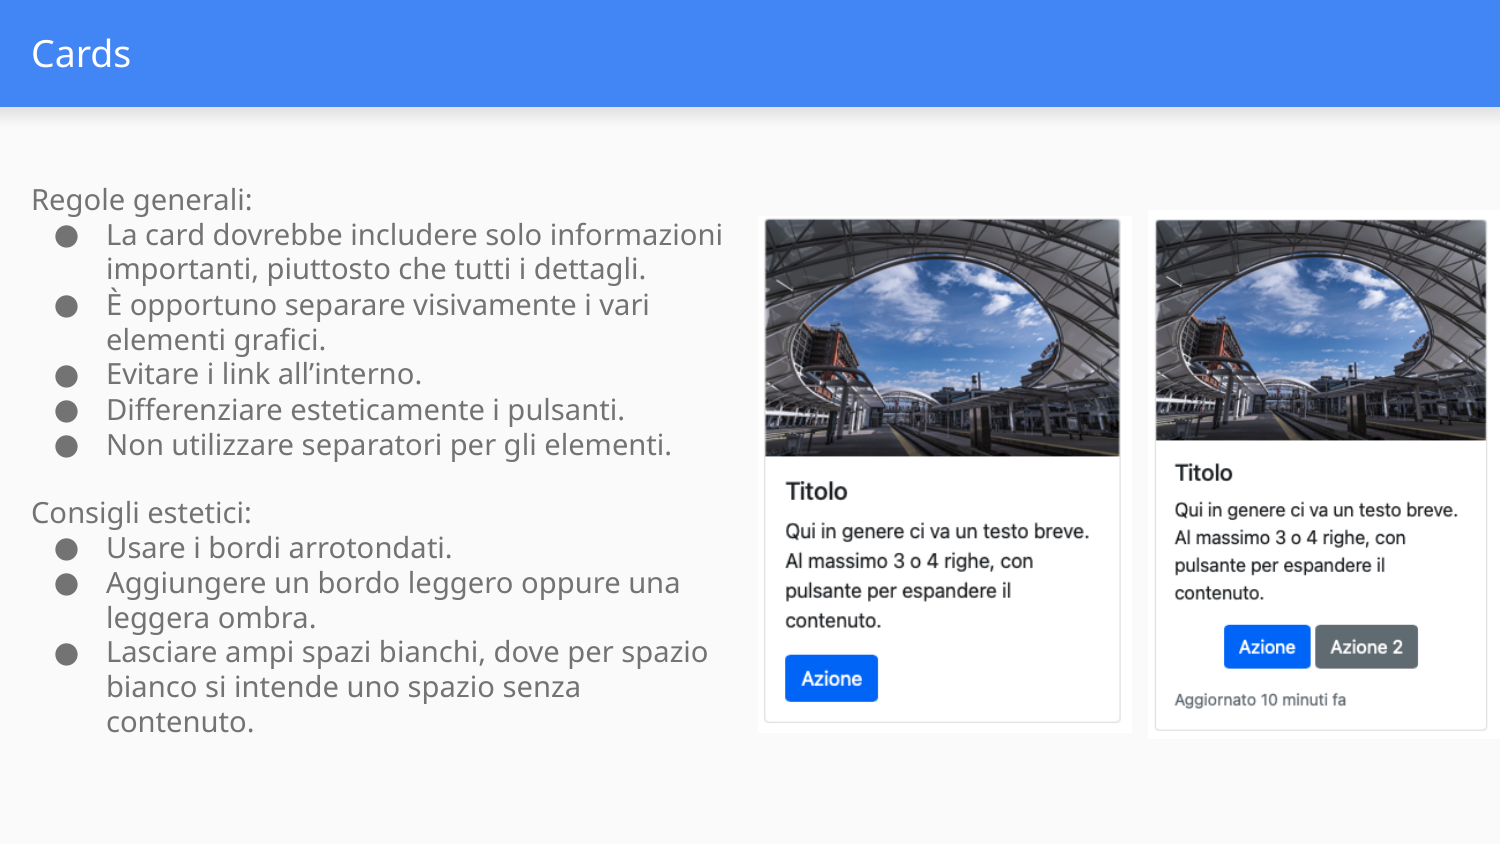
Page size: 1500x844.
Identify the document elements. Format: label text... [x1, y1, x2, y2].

picture [757, 216, 1132, 733]
list Regole generali: La card dovrebbe includere solo informazioni importanti, piuttosto che tutti i dettagli. È opportuno separare visivamente i vari elementi grafici. Evitare i link all’interno. Differenziare esteticamente i pulsanti. Non utilizzare separatori per gli elementi. Consigli estetici: Usare i bordi arrotondati. Aggiungere un bordo leggero oppure una leggera ombra. Lasciare ampi spazi bianchi, dove per spazio bianco si intende uno spazio senza contenuto. [16, 160, 742, 789]
title Cards [16, 2, 1464, 102]
picture [1148, 210, 1500, 740]
